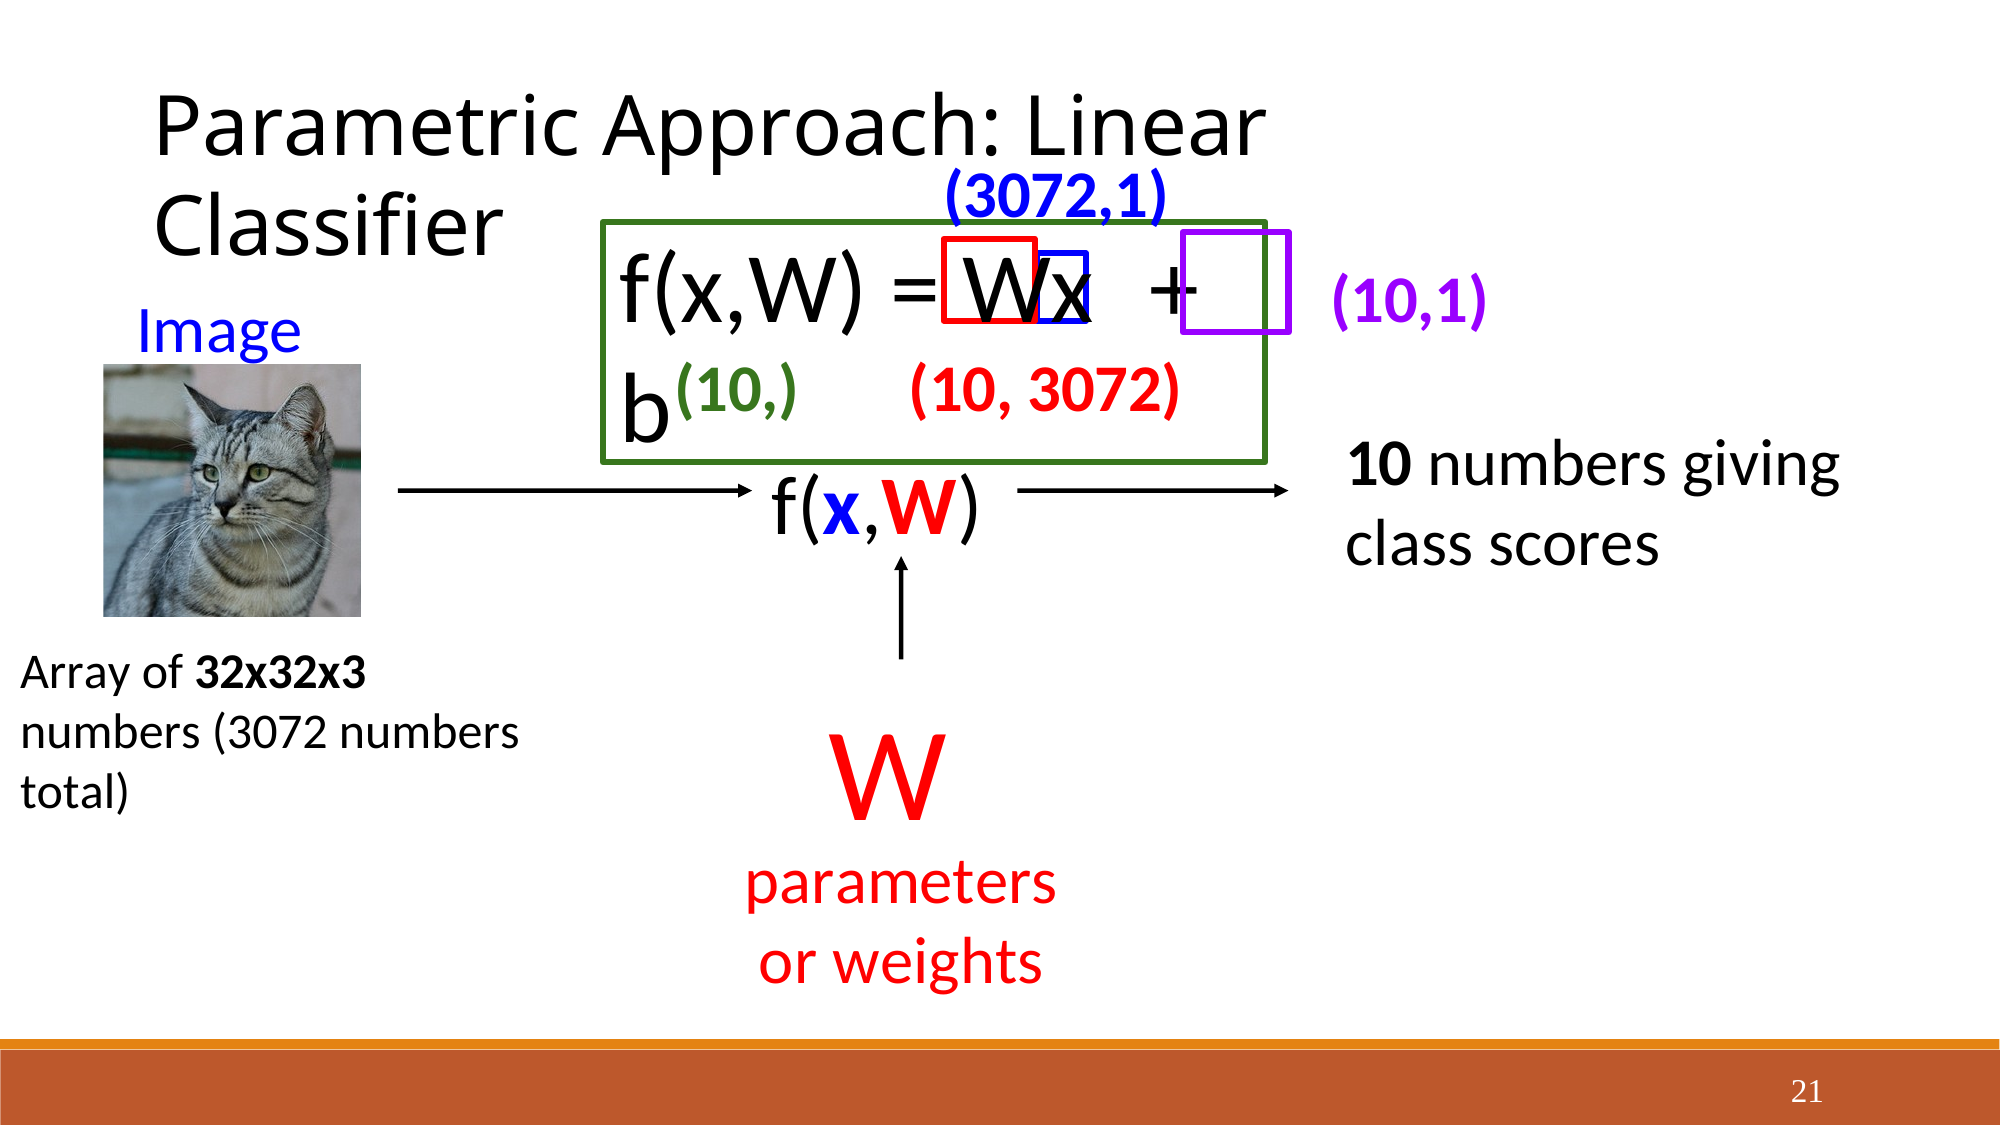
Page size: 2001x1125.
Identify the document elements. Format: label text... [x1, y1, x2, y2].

text_box (10,) (10, 3072) f(x,W) [672, 463, 1187, 551]
text_box Array of 32x32x3 numbers (3072 numbers total) [17, 639, 558, 819]
text_box Image [134, 286, 305, 366]
text_box [894, 556, 909, 660]
text_box [103, 364, 361, 617]
text_box 10 numbers giving class scores [1343, 419, 1843, 579]
text_box W parameters or weights [744, 698, 1059, 997]
text_box (10,1) [1328, 255, 1500, 336]
text_box [397, 488, 672, 493]
slide_number 21 [1624, 1059, 1840, 1120]
text_box [1187, 483, 1289, 498]
text_box Parametric Approach: Linear Classifier [150, 71, 1422, 272]
text_box [1182, 232, 1289, 333]
text_box (3072,1) [941, 150, 1175, 231]
text_box f(x,W) = Wx + b [602, 222, 1266, 463]
